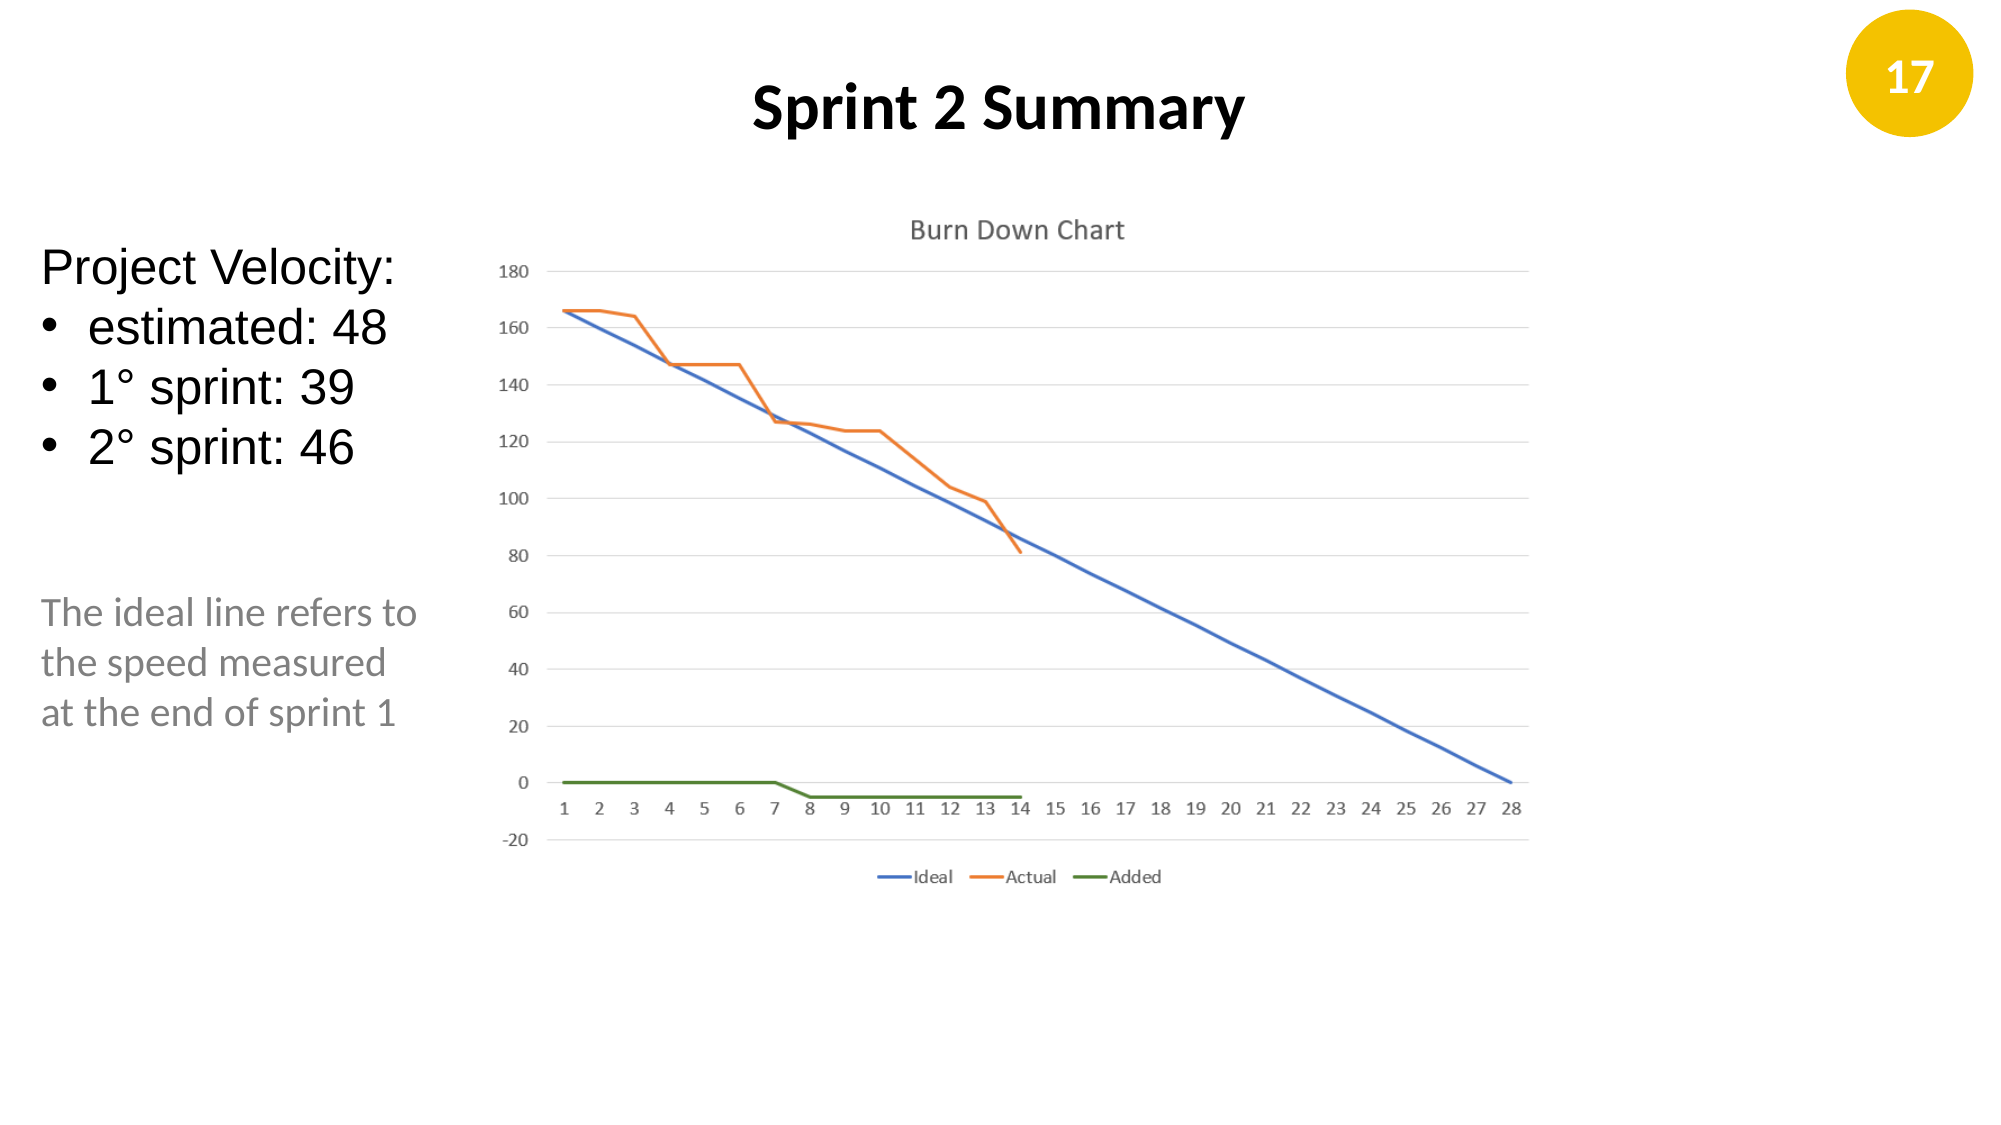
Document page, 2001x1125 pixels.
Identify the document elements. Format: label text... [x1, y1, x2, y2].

text_box 17 [1845, 9, 1974, 138]
text_box Project Velocity: estimated: 48 1° sprint: 39 2° sprint: 46 The ideal line refers to the speed measured at the end of sprint 1 [26, 227, 438, 792]
text_box Sprint 2 Summary [0, 55, 2000, 150]
picture [469, 208, 1607, 909]
